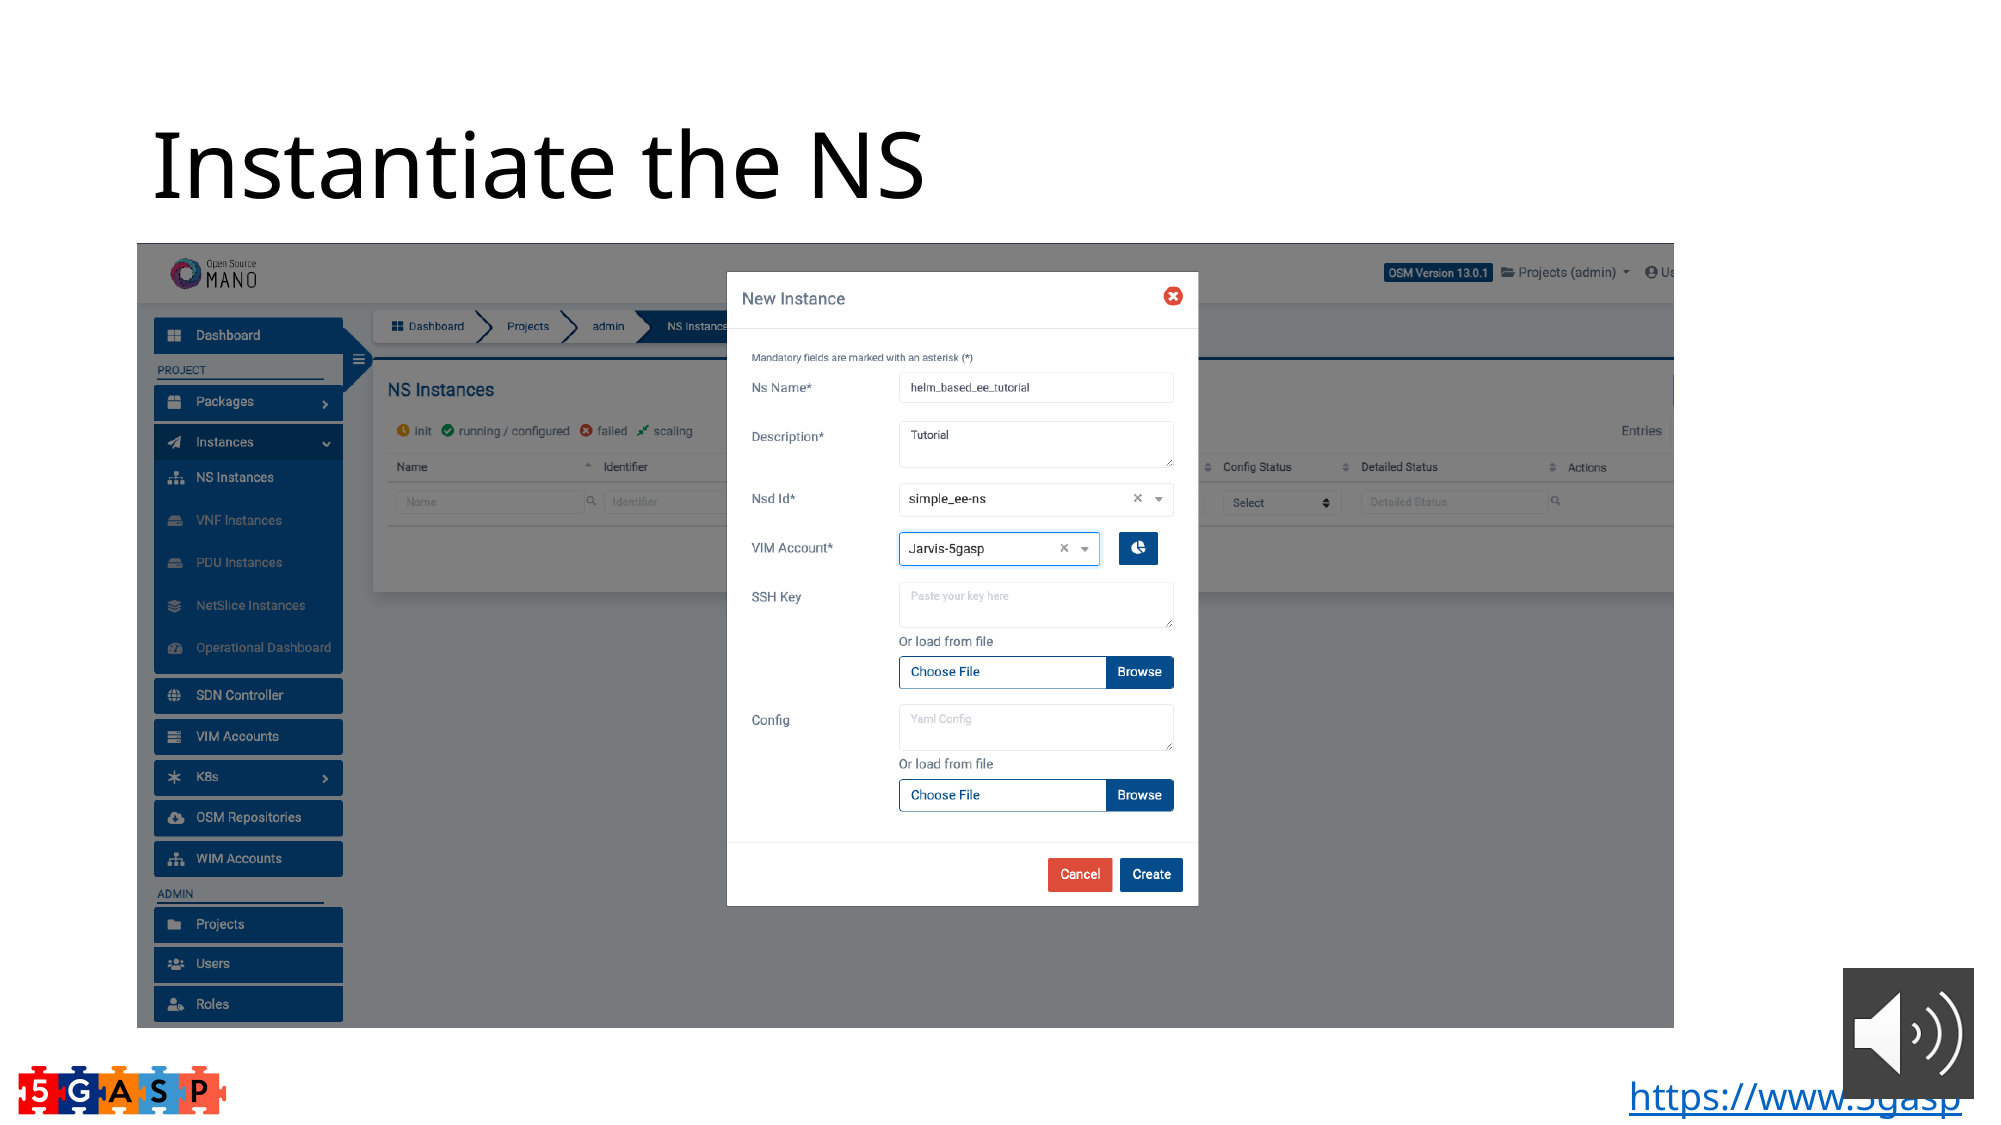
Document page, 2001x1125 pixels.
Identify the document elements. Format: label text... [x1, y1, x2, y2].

picture [16, 1062, 229, 1119]
title Instantiate the NS [137, 59, 1863, 278]
text_box https://www.5gasp.eu [1614, 1065, 1984, 1125]
picture [1841, 966, 1975, 1100]
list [137, 243, 1674, 1028]
